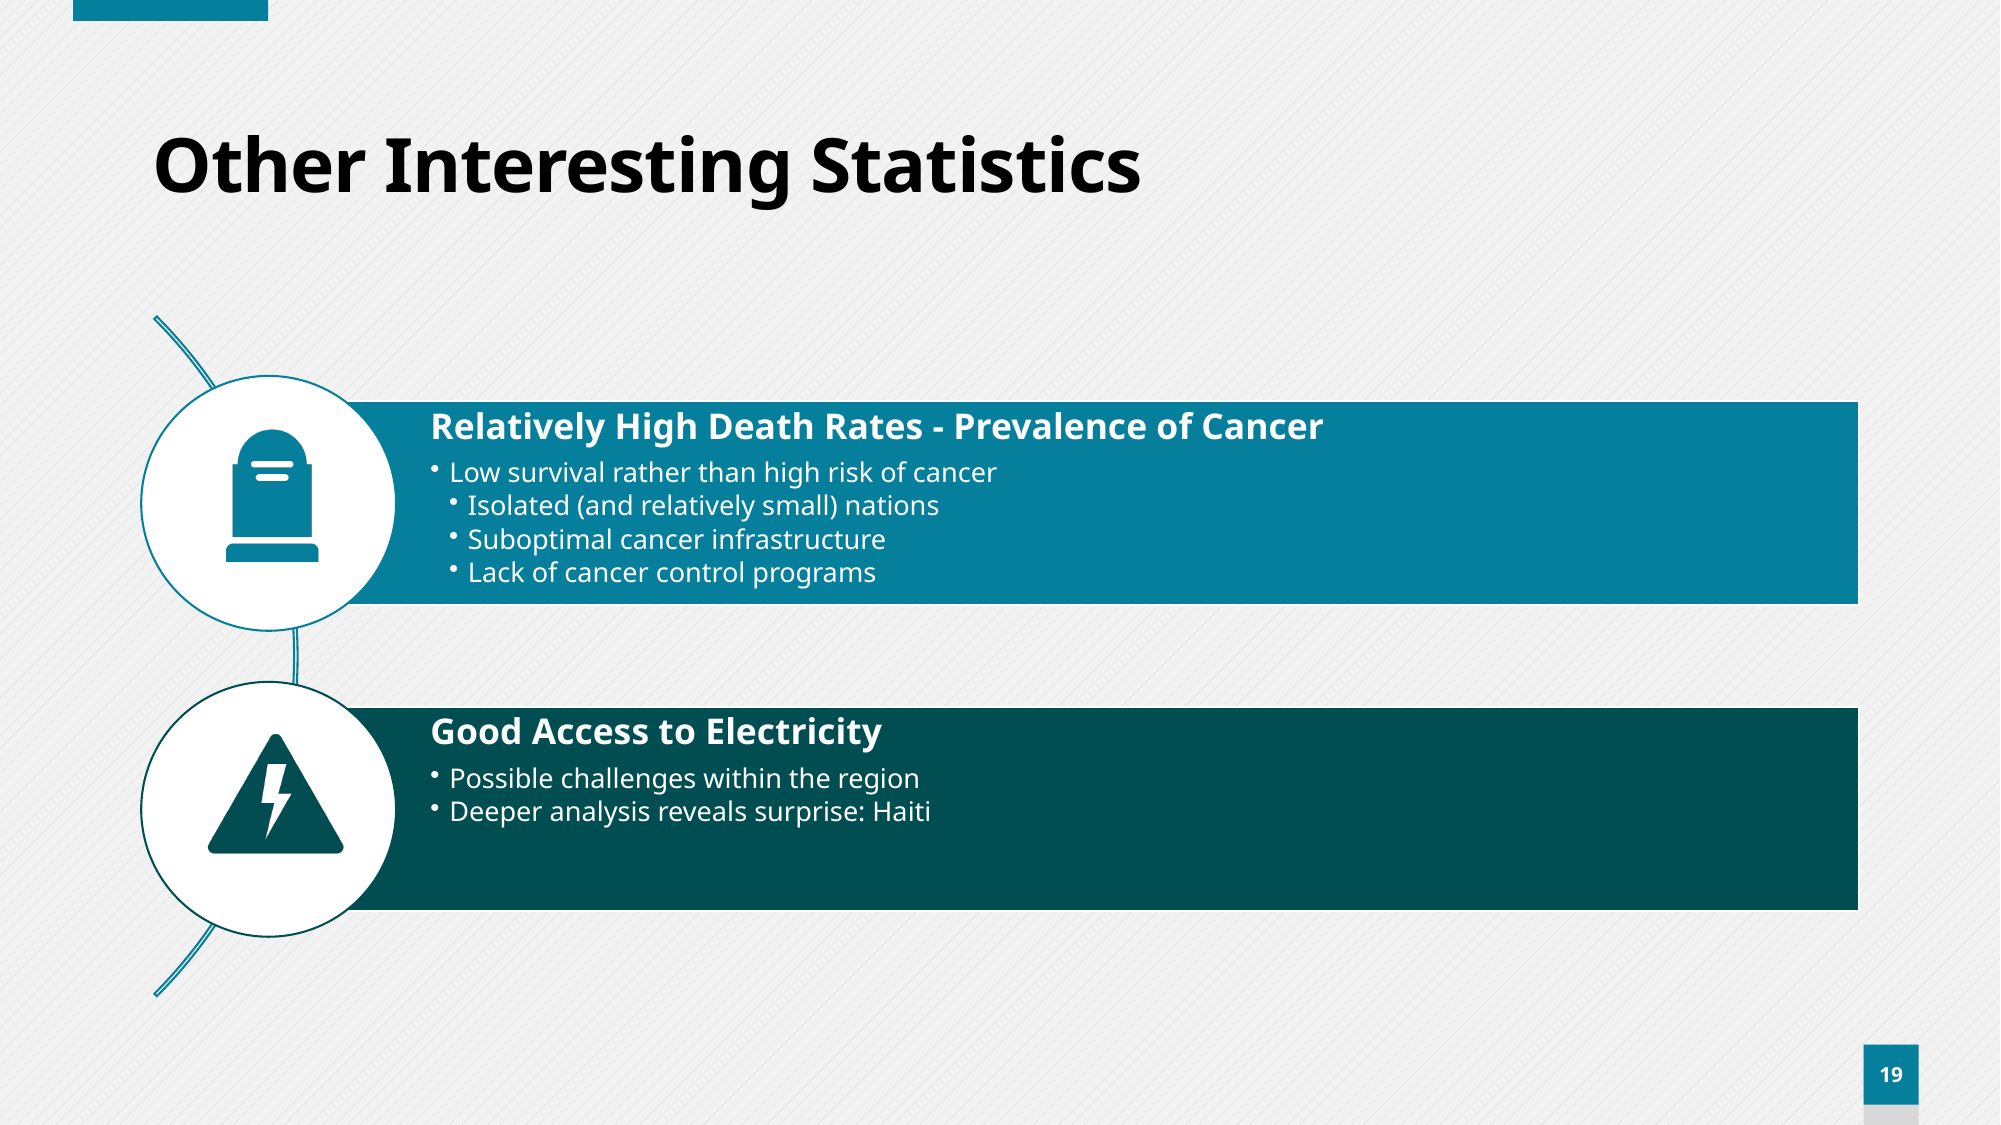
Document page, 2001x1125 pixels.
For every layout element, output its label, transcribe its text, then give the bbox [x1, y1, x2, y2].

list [137, 299, 1863, 1014]
picture [193, 416, 351, 575]
picture [200, 718, 351, 869]
title Other Interesting Statistics [137, 59, 1863, 278]
